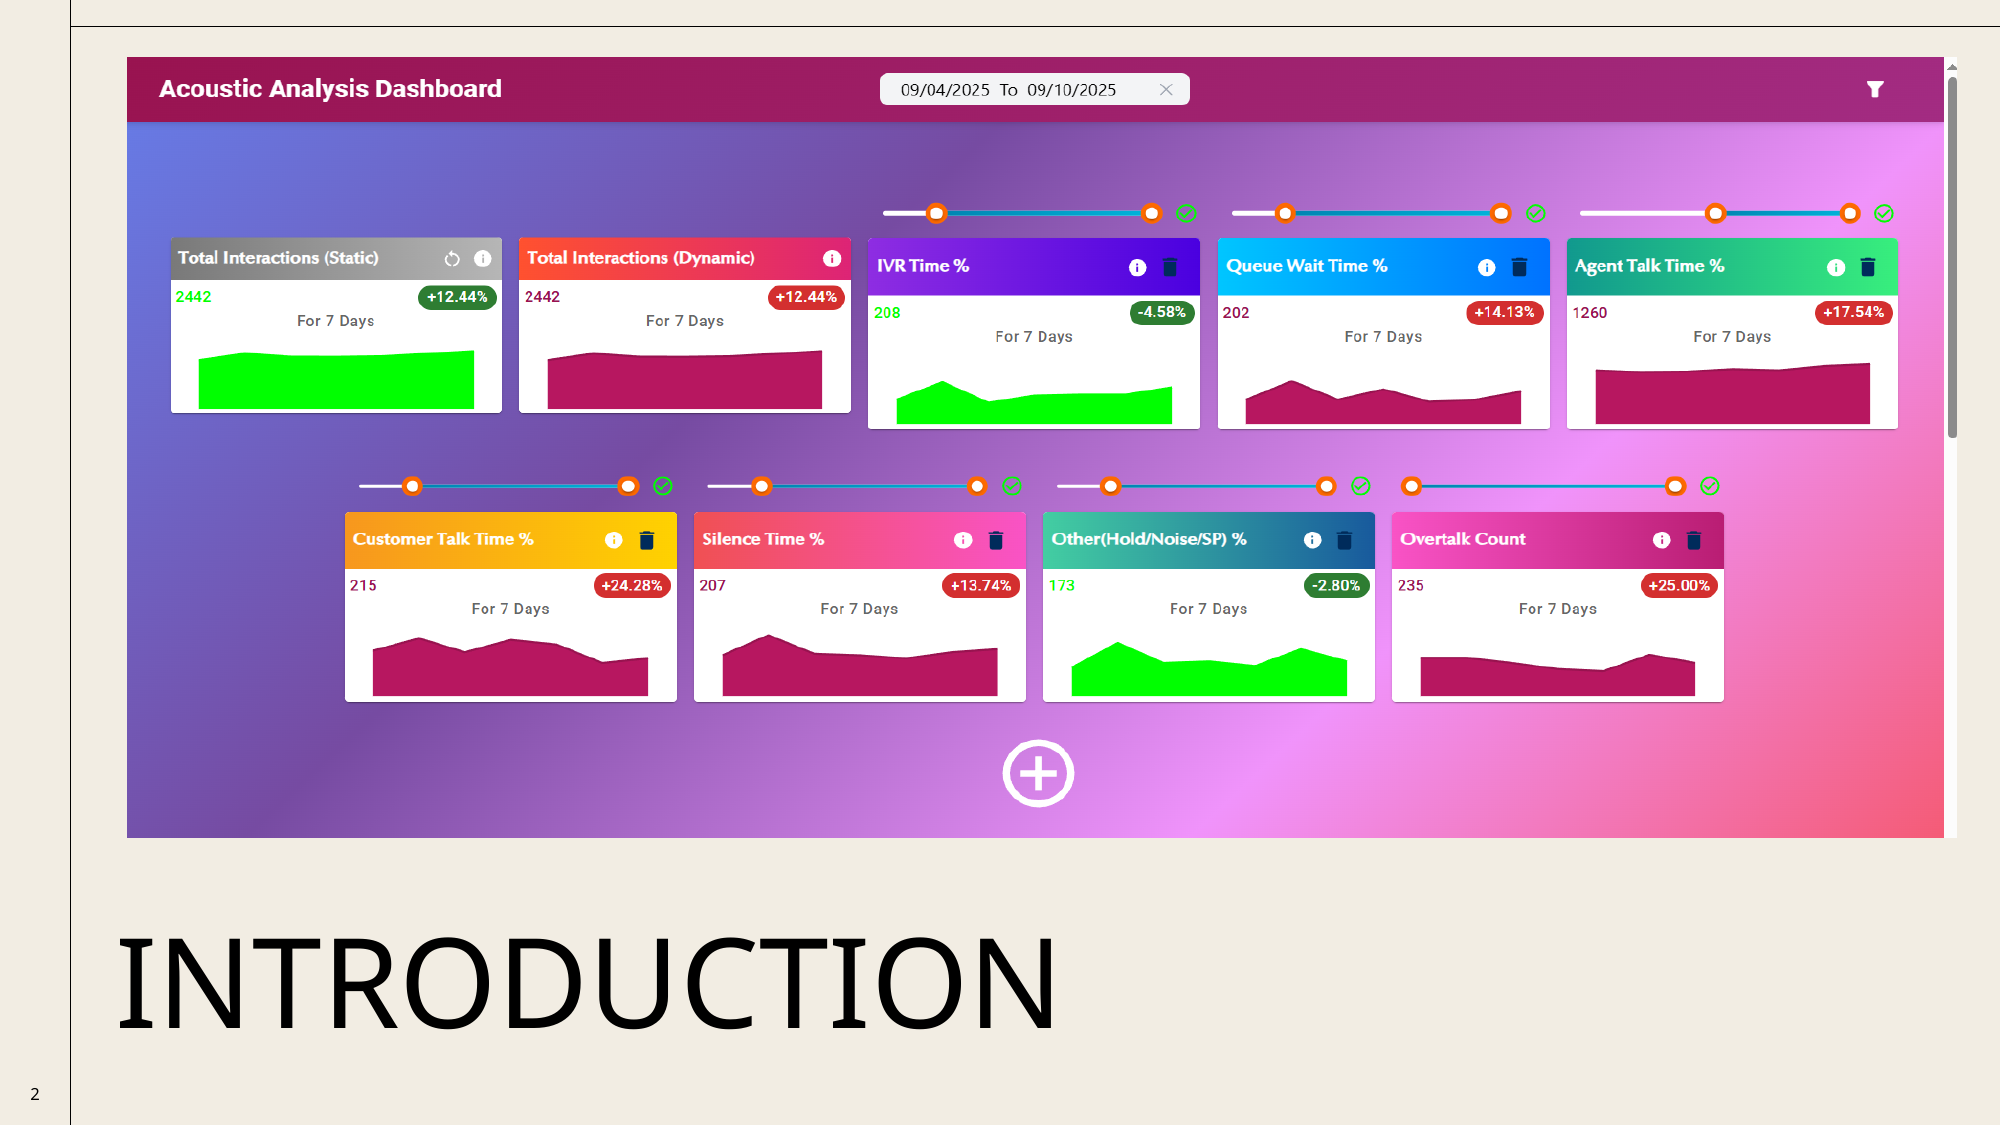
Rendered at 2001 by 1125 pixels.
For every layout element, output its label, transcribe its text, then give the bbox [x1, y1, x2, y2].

title Introduction [100, 164, 1398, 1063]
slide_number 2 [0, 1065, 71, 1125]
picture [127, 57, 1957, 838]
